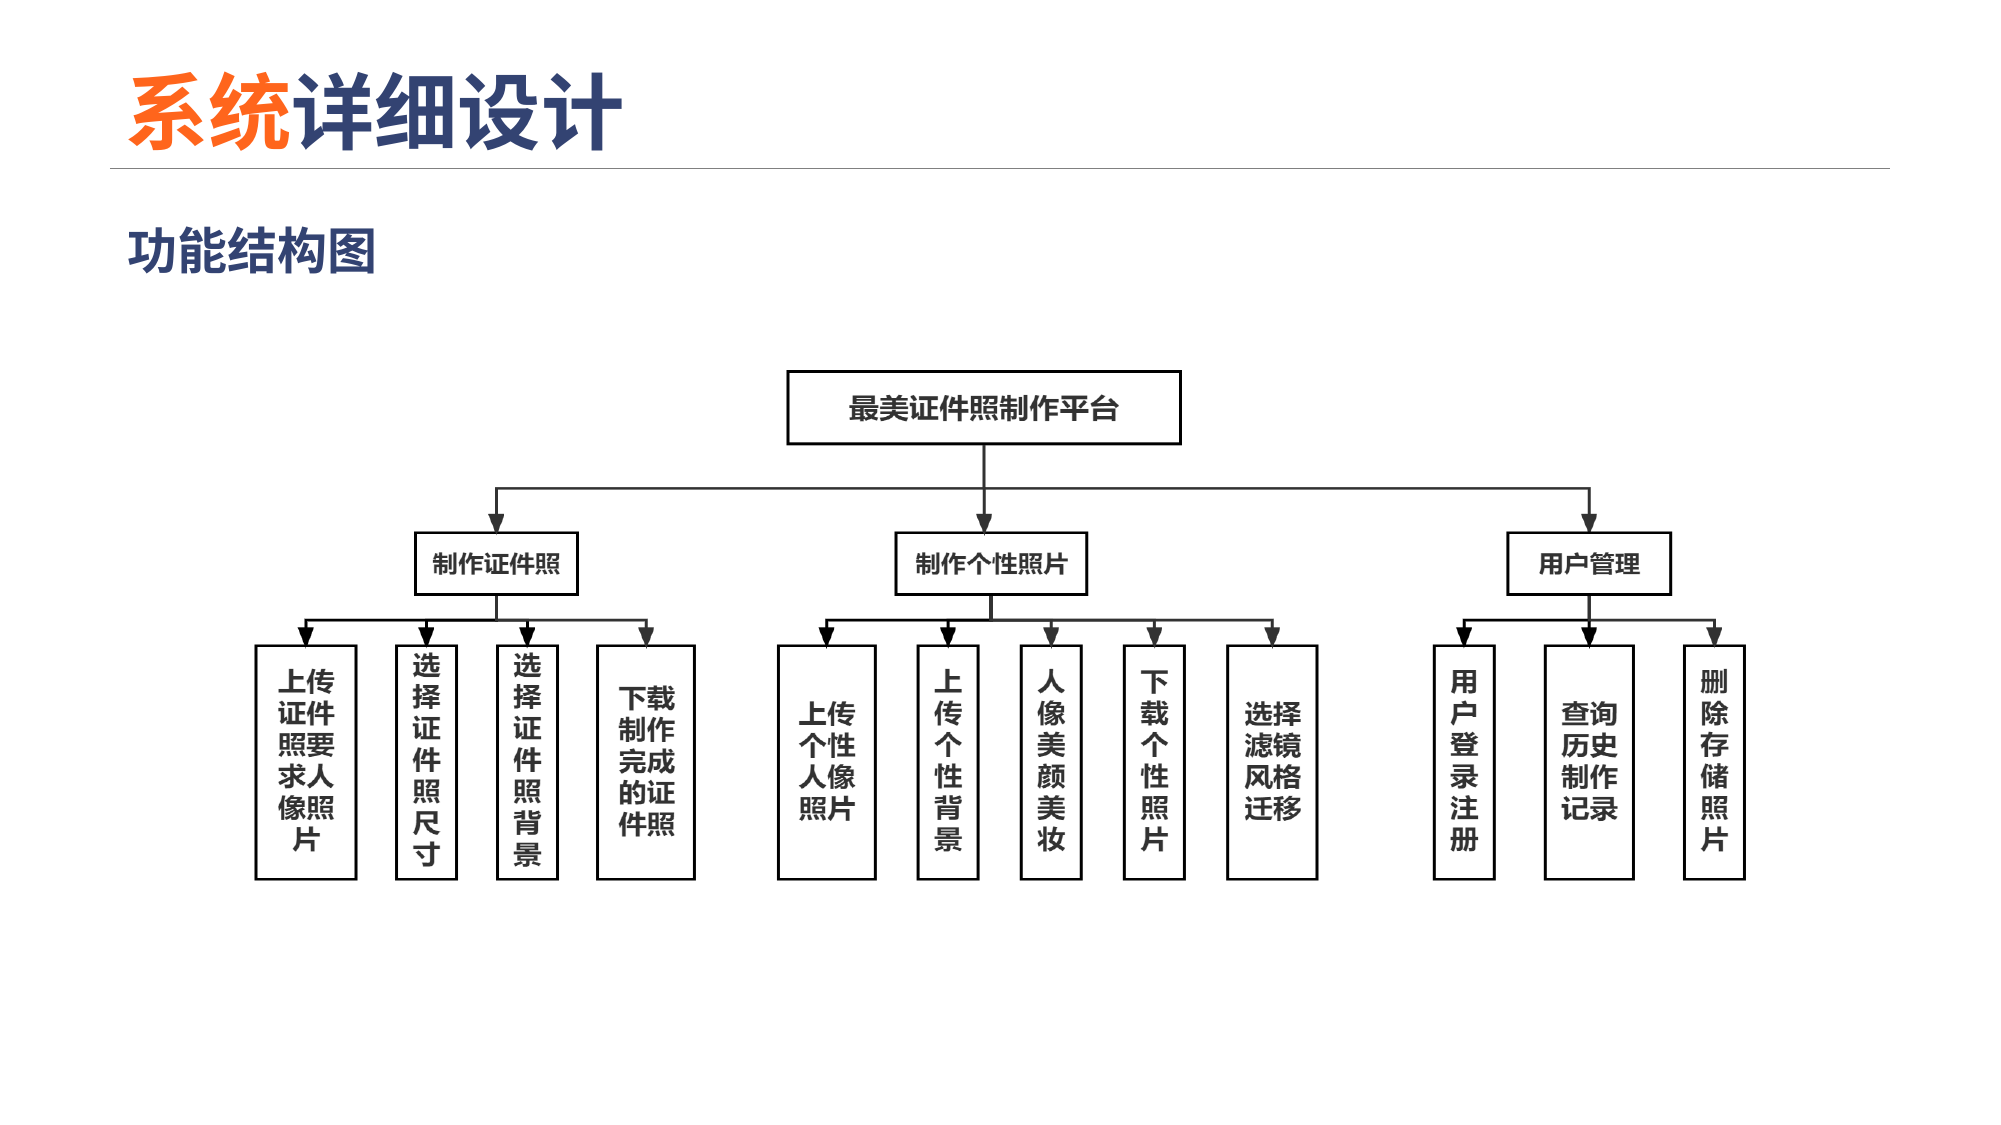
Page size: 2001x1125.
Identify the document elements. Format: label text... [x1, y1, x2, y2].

text_box 功能结构图 [112, 212, 1665, 288]
title 系统详细设计 [109, 0, 1890, 169]
picture [218, 337, 1781, 913]
